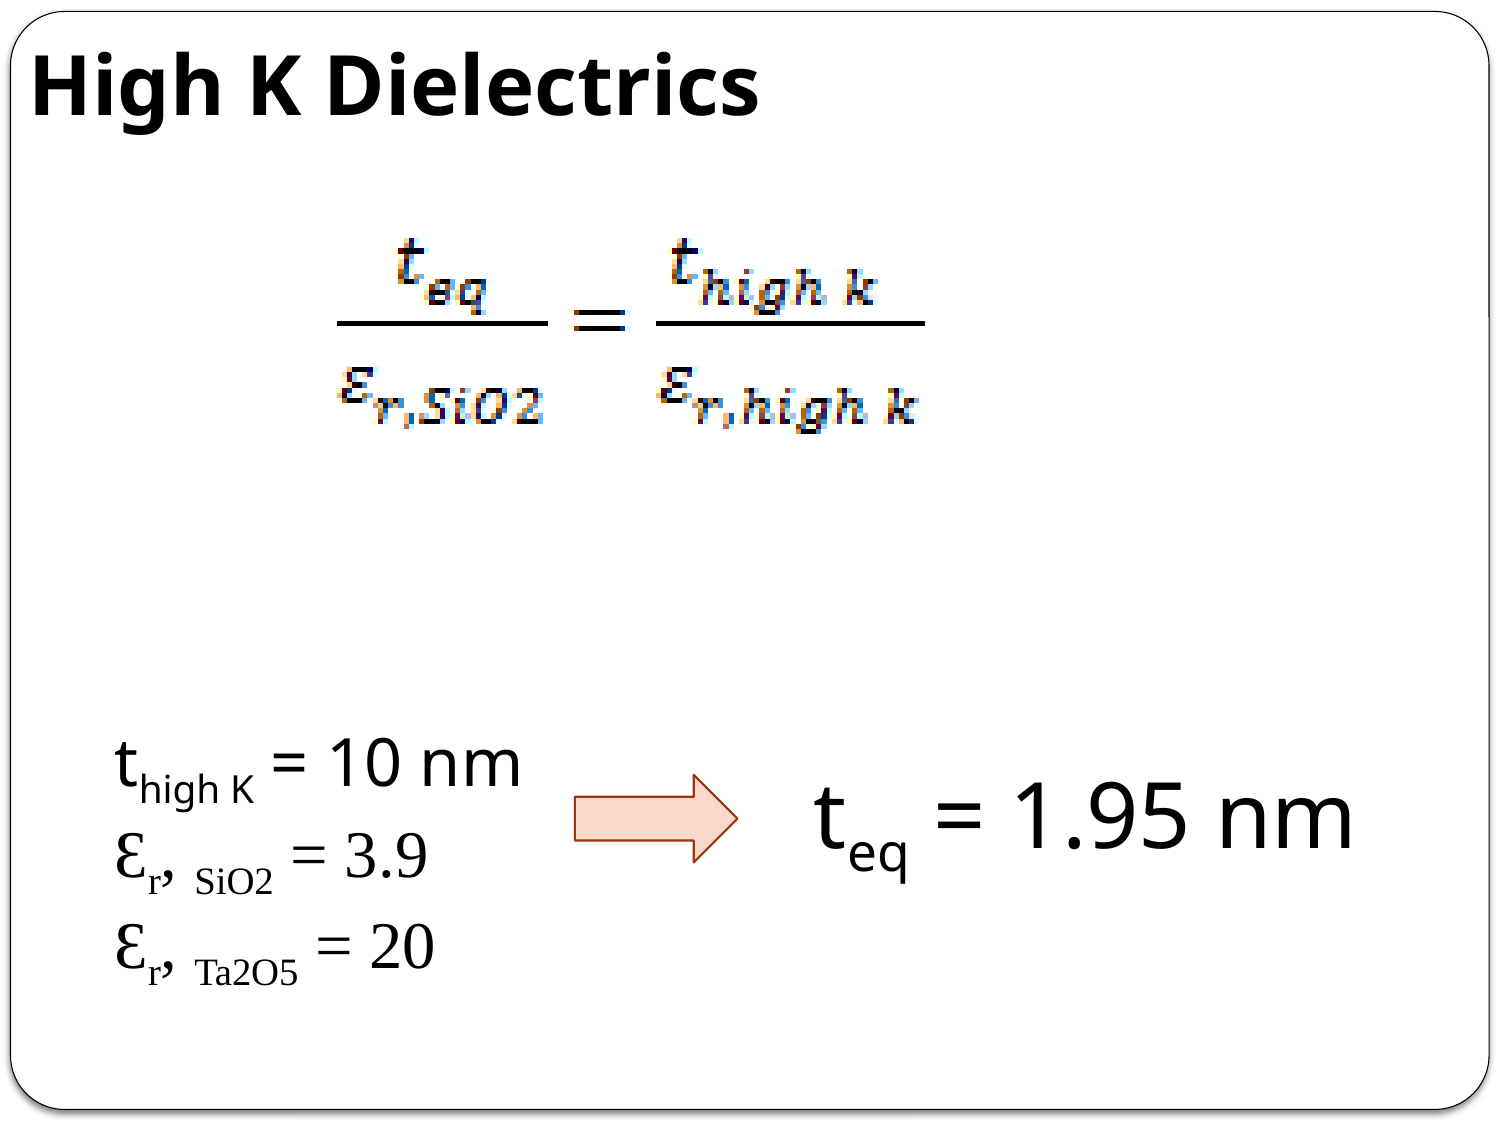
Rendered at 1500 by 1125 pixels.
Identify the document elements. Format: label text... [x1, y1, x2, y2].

text_box thigh K = 10 nm Ԑr, SiO2 = 3.9 Ԑr, Ta2O5 = 20 [99, 712, 563, 1001]
picture [337, 187, 925, 451]
text_box teq = 1.95 nm [799, 750, 1373, 890]
text_box [573, 773, 739, 864]
text_box High K Dielectrics [13, 24, 777, 140]
